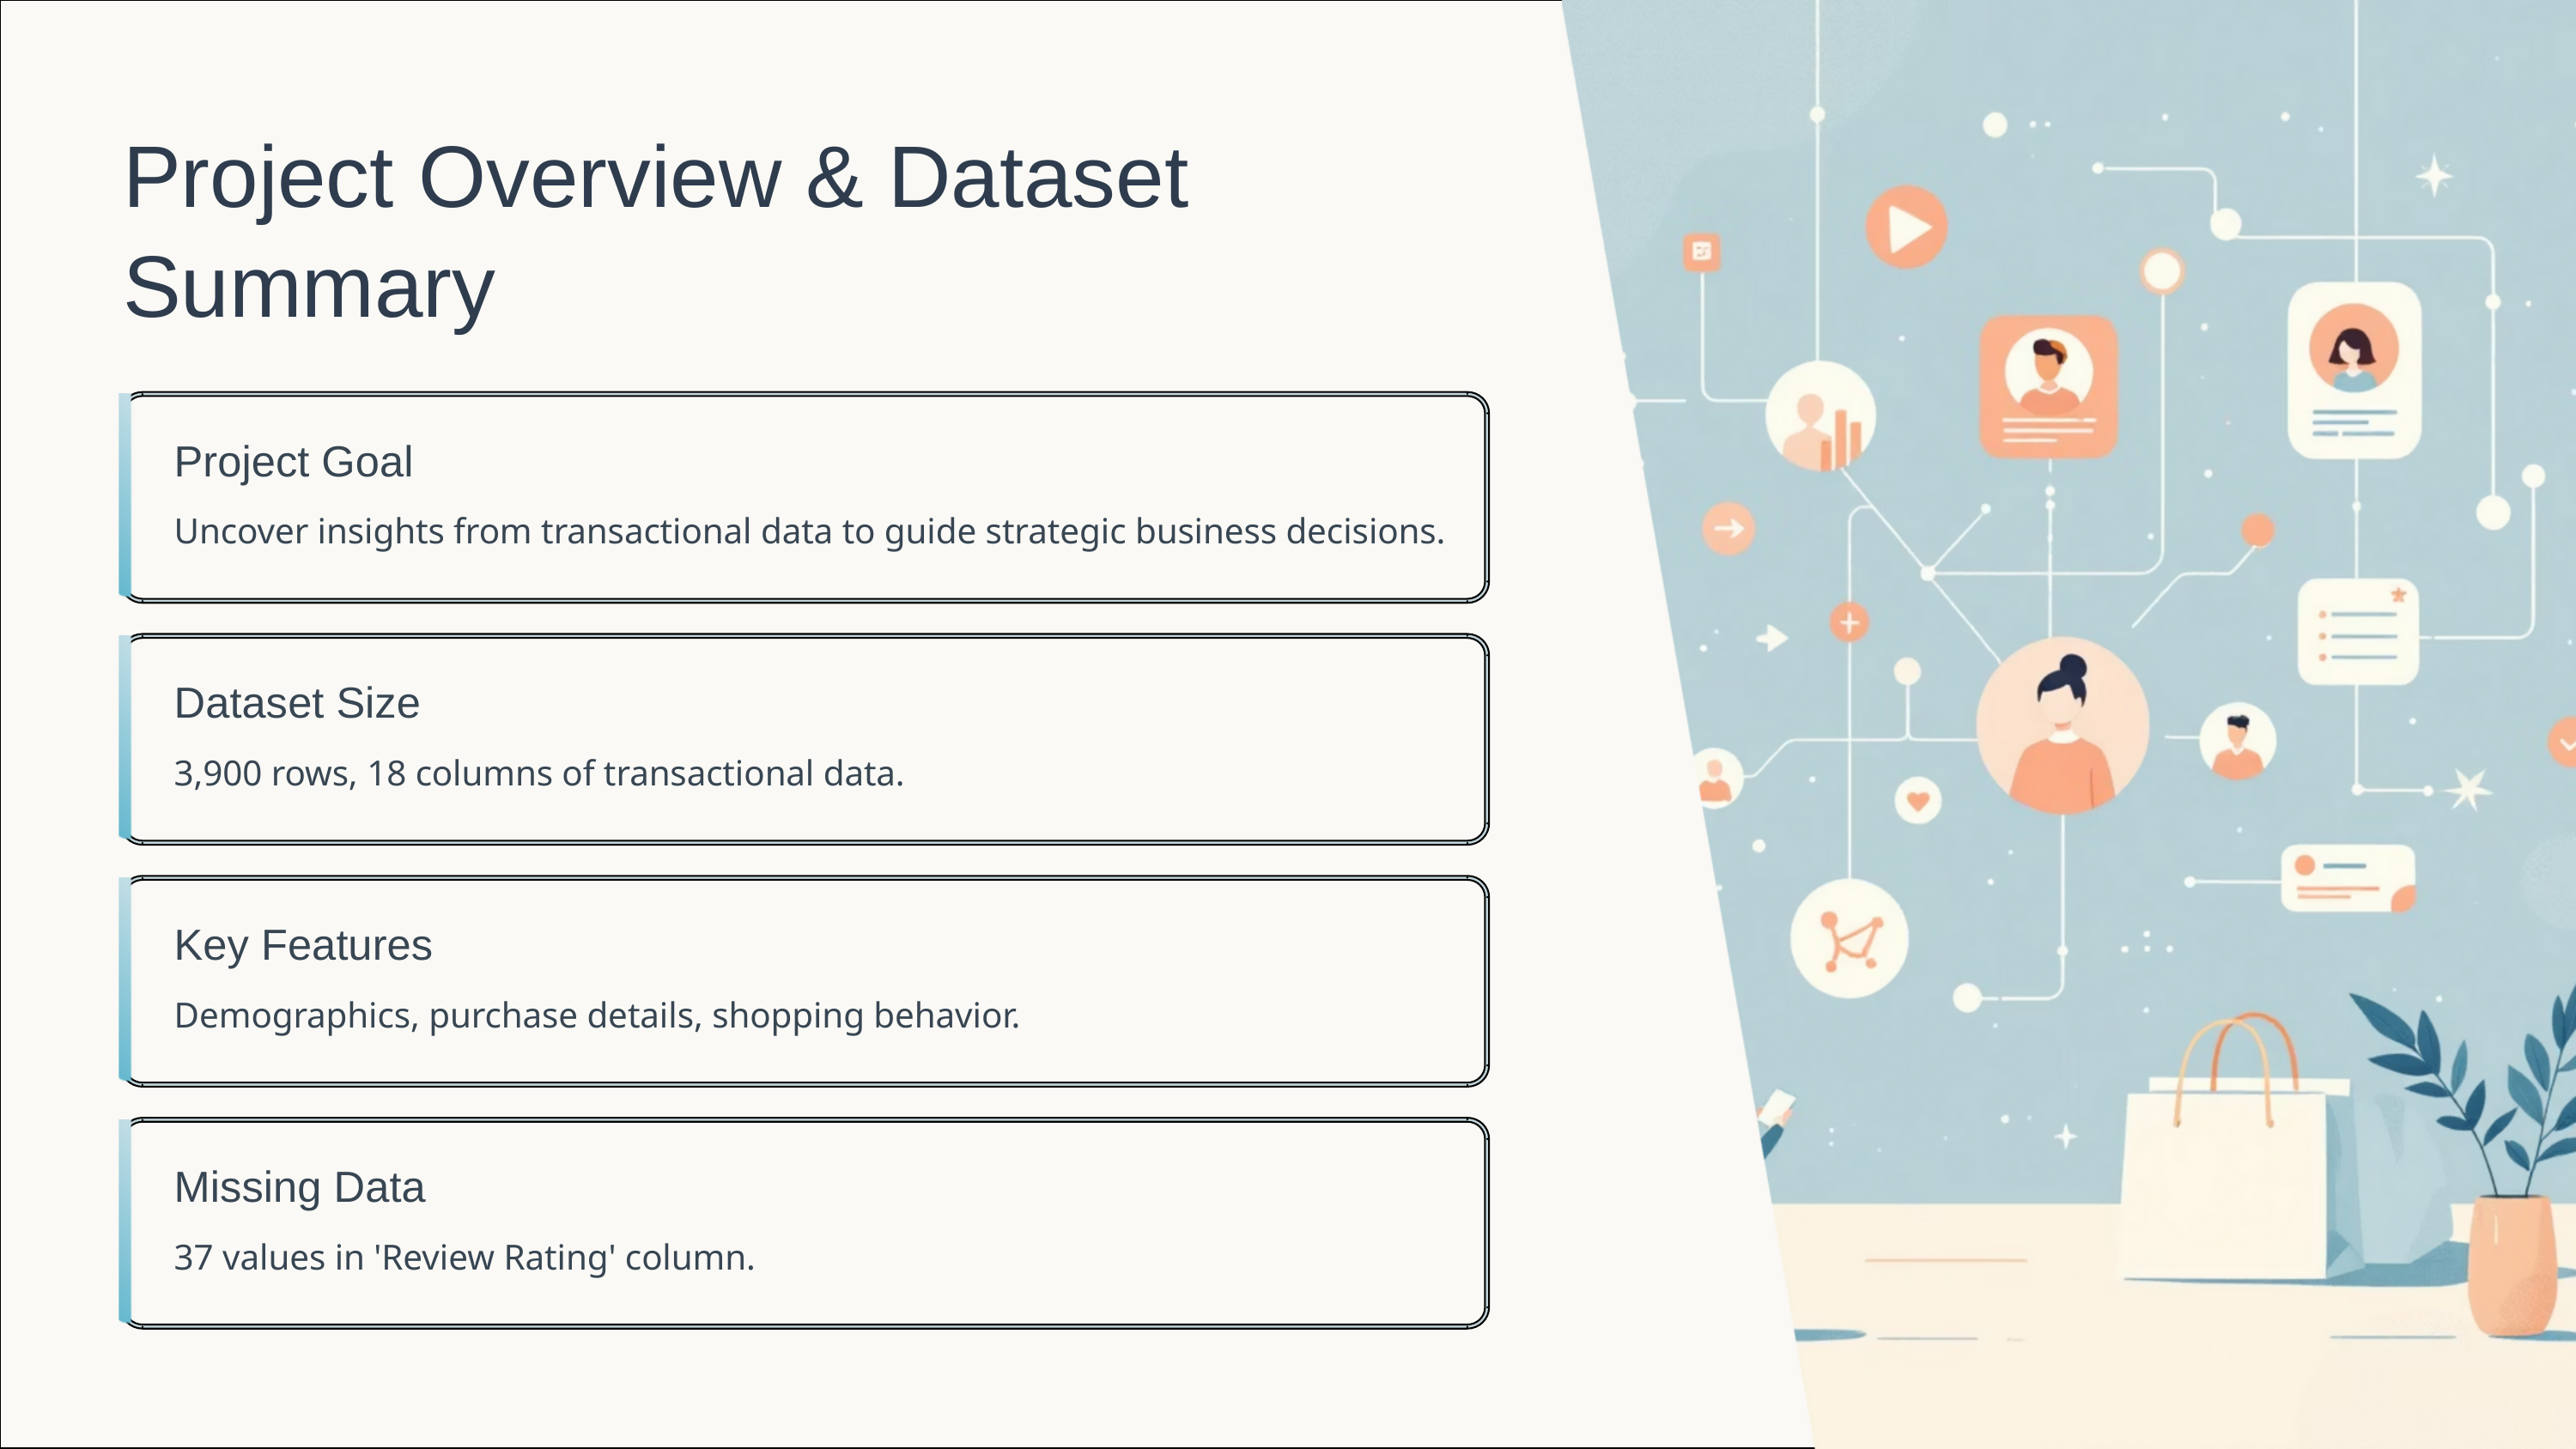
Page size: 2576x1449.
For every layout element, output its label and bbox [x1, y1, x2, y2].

text_box [120, 876, 1490, 1088]
text_box [120, 634, 1490, 846]
text_box [120, 391, 1490, 603]
text_box [0, 0, 2576, 1449]
text_box [120, 1117, 1490, 1329]
